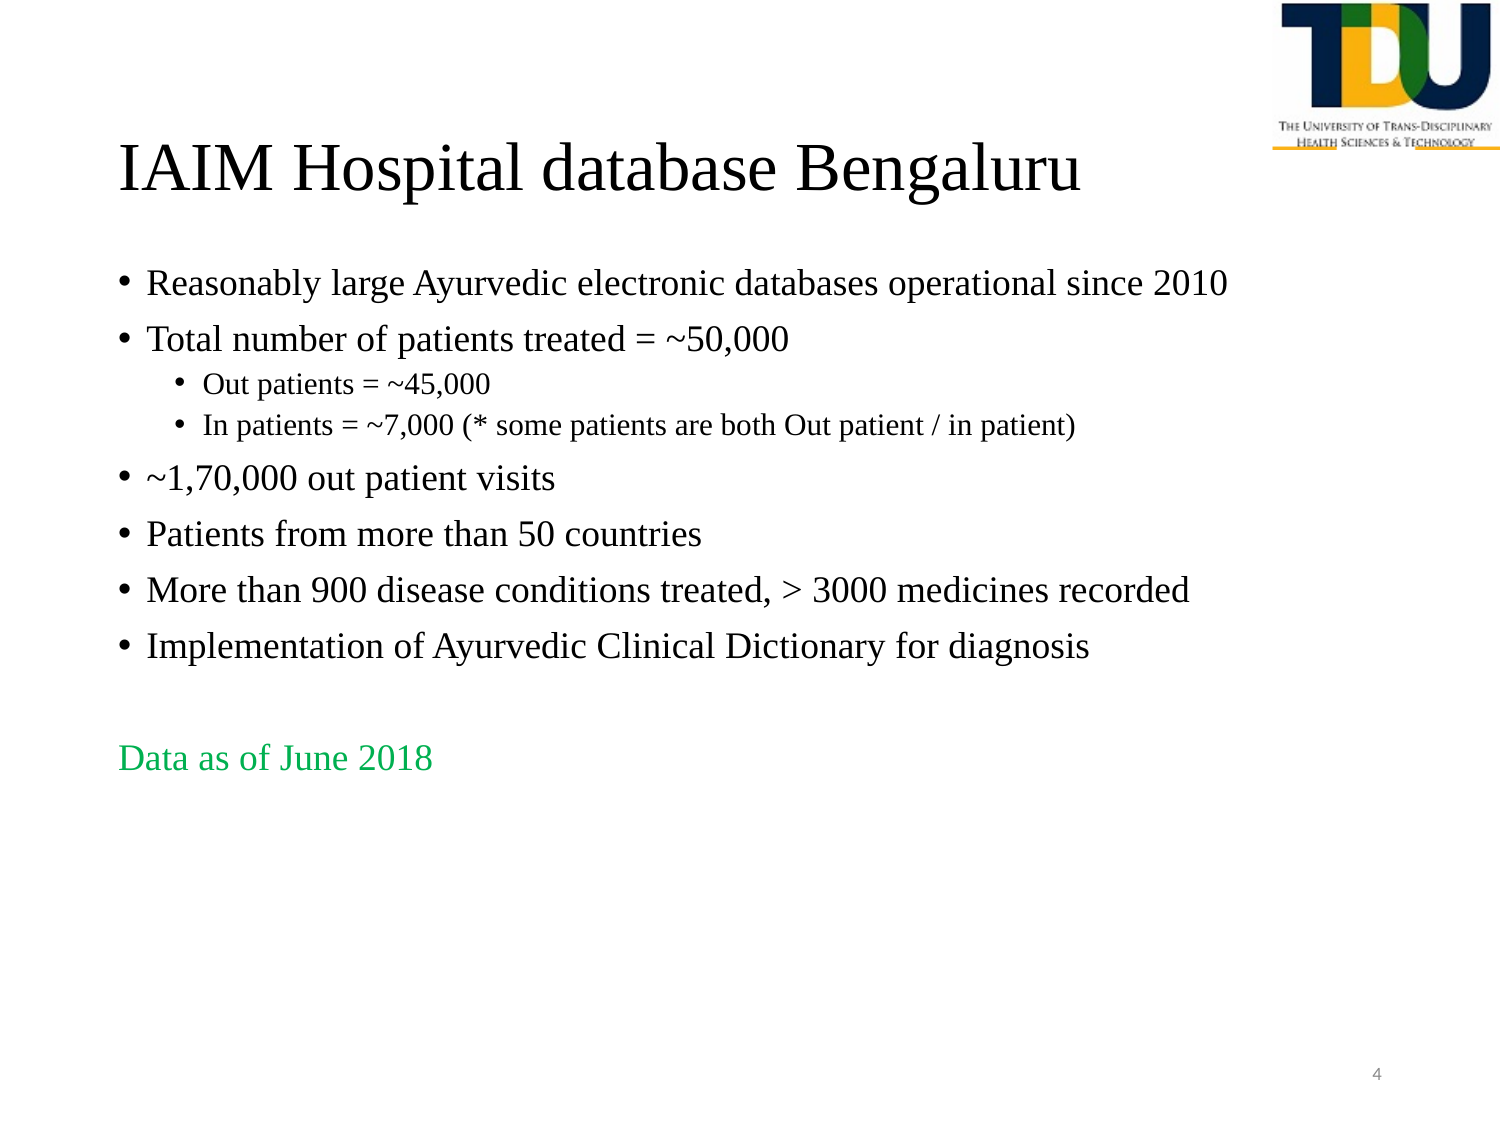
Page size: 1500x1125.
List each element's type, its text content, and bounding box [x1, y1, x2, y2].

list Reasonably large Ayurvedic electronic databases operational since 2010 Total number of patients treated = ~50,000 Out patients = ~45,000 In patients = ~7,000 (* some patients are both Out patient / in patient) ~1,70,000 out patient visits Patients from more than 50 countries More than 900 disease conditions treated, > 3000 medicines recorded Implementation of Ayurvedic Clinical Dictionary for diagnosis Data as of June 2018 [103, 255, 1397, 1024]
slide_number 4 [1059, 1042, 1397, 1103]
picture [1265, 0, 1500, 150]
title IAIM Hospital database Bengaluru [103, 59, 1397, 255]
